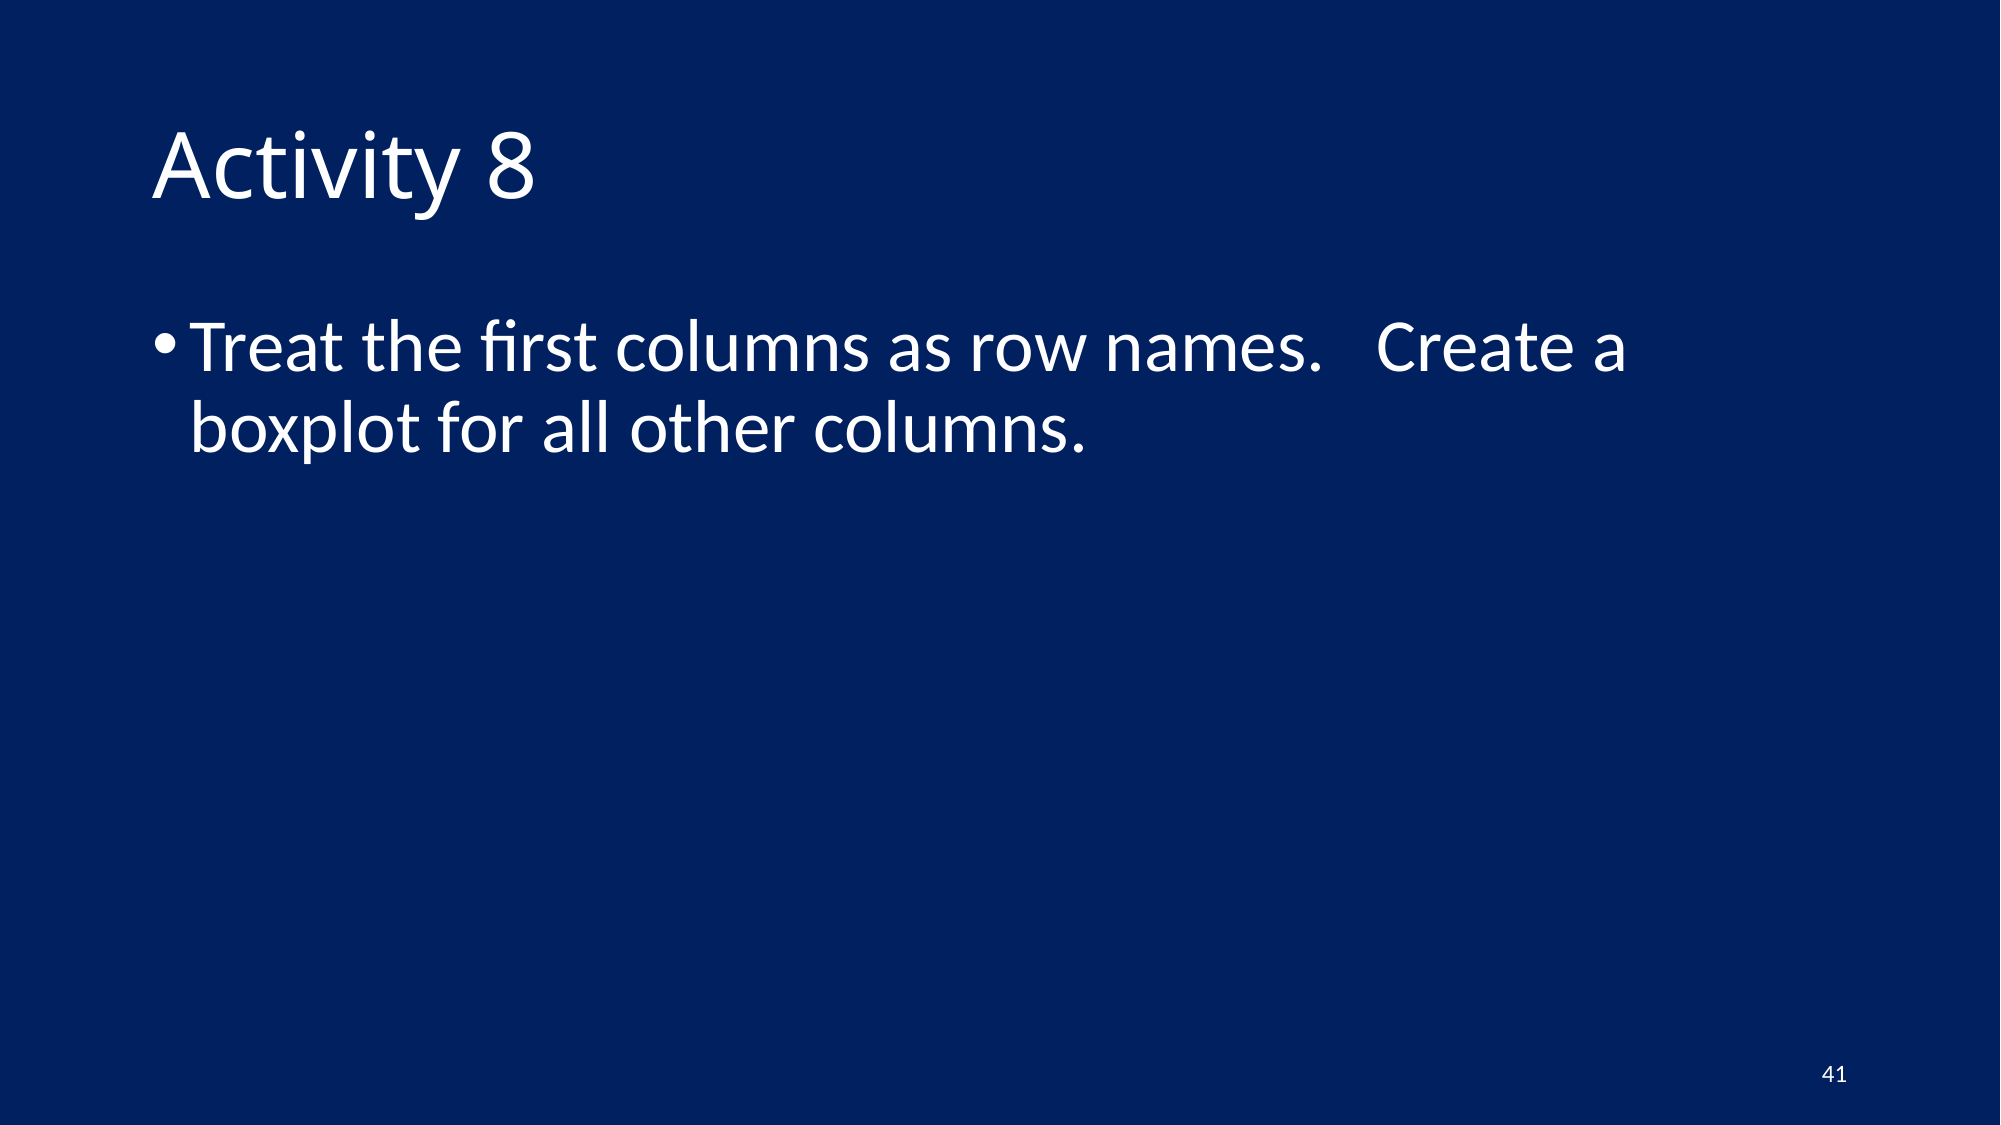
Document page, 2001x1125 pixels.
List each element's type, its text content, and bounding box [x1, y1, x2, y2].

slide_number 41 [1412, 1042, 1863, 1103]
title Activity 8 [137, 59, 1863, 278]
list Treat the first columns as row names. Create a boxplot for all other columns. [137, 299, 1863, 1014]
